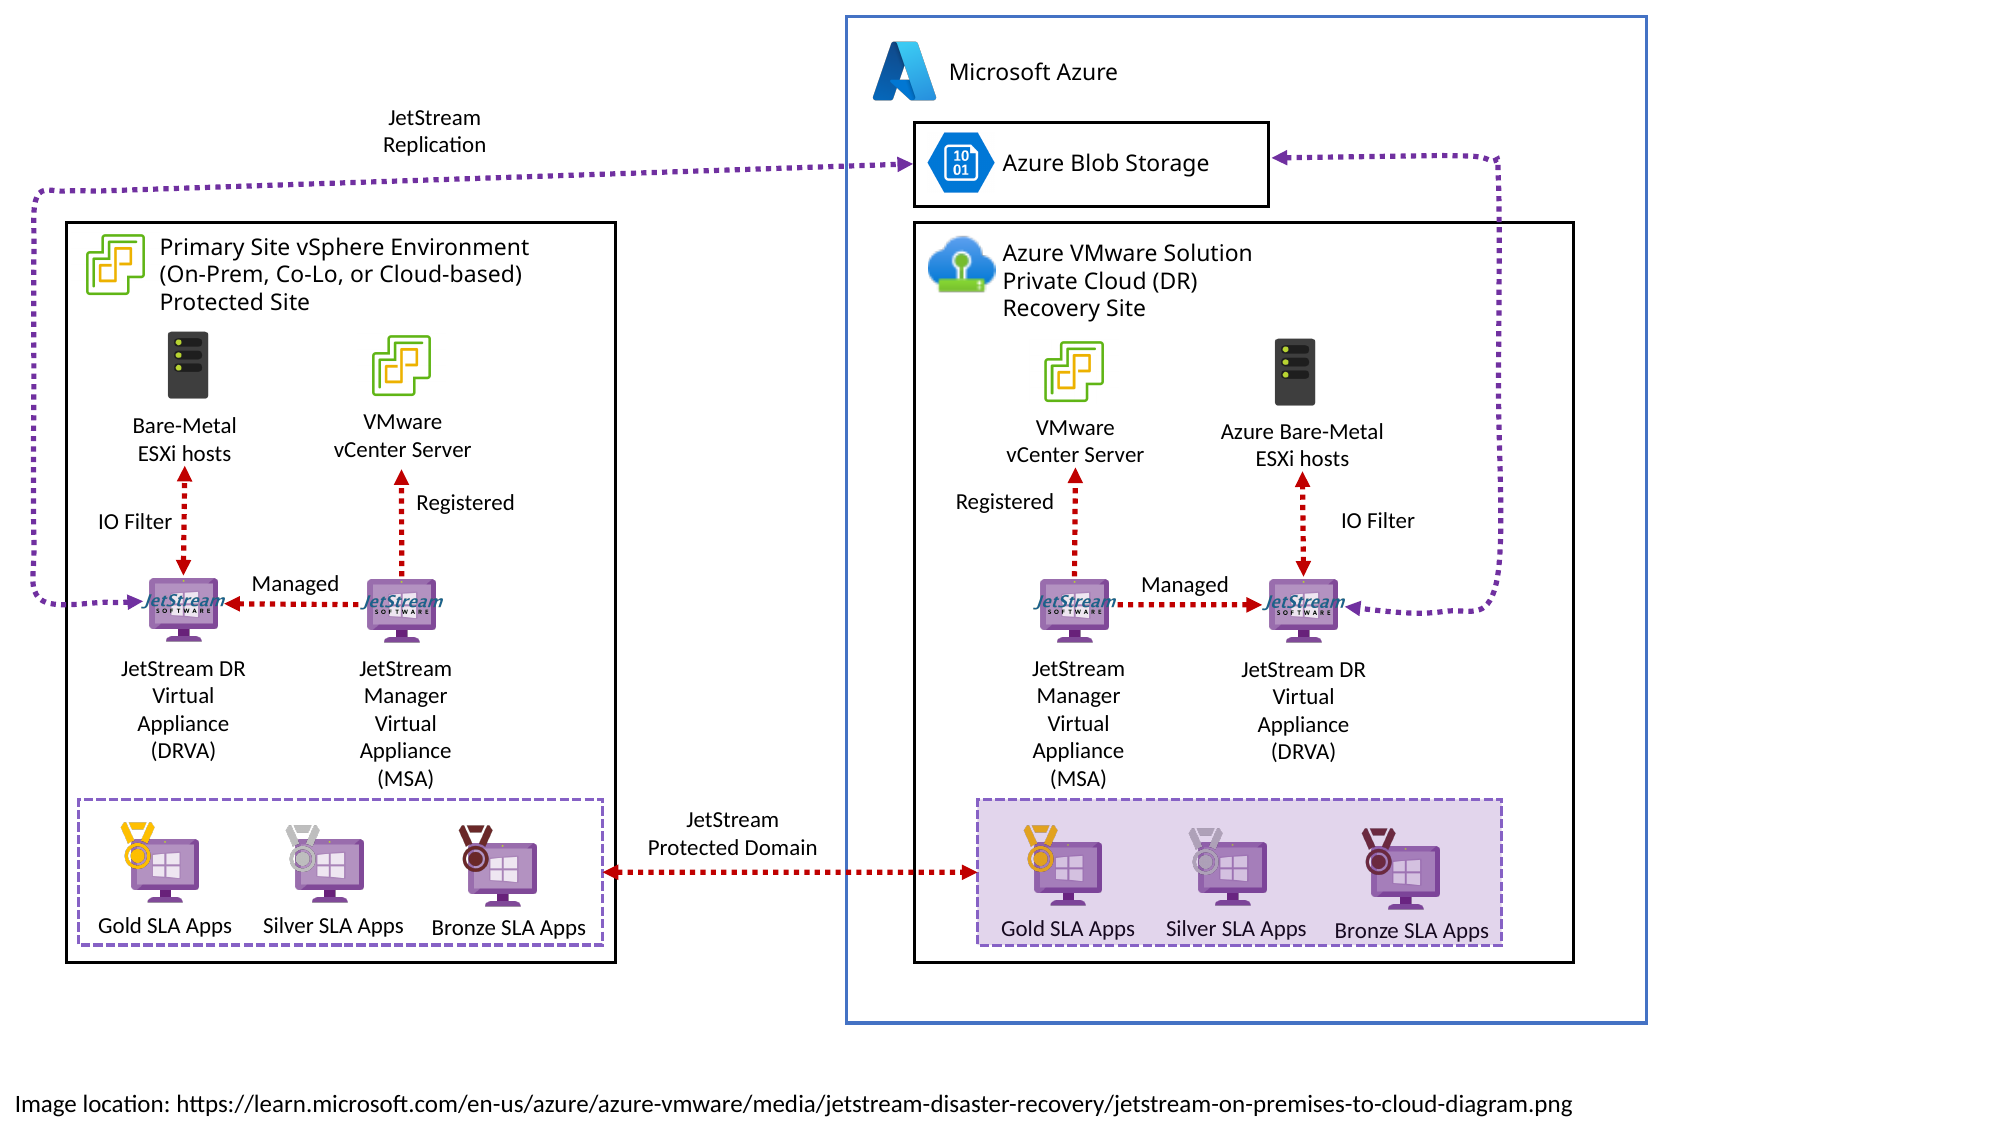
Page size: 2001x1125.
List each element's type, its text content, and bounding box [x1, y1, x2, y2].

text_box Image location: https://learn.microsoft.com/en-us/azure/azure-vmware/media/jetstream-disaster-recovery/jetstream-on-premises-to-cloud-diagram.png [0, 1080, 1647, 1125]
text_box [32, 16, 1647, 1023]
